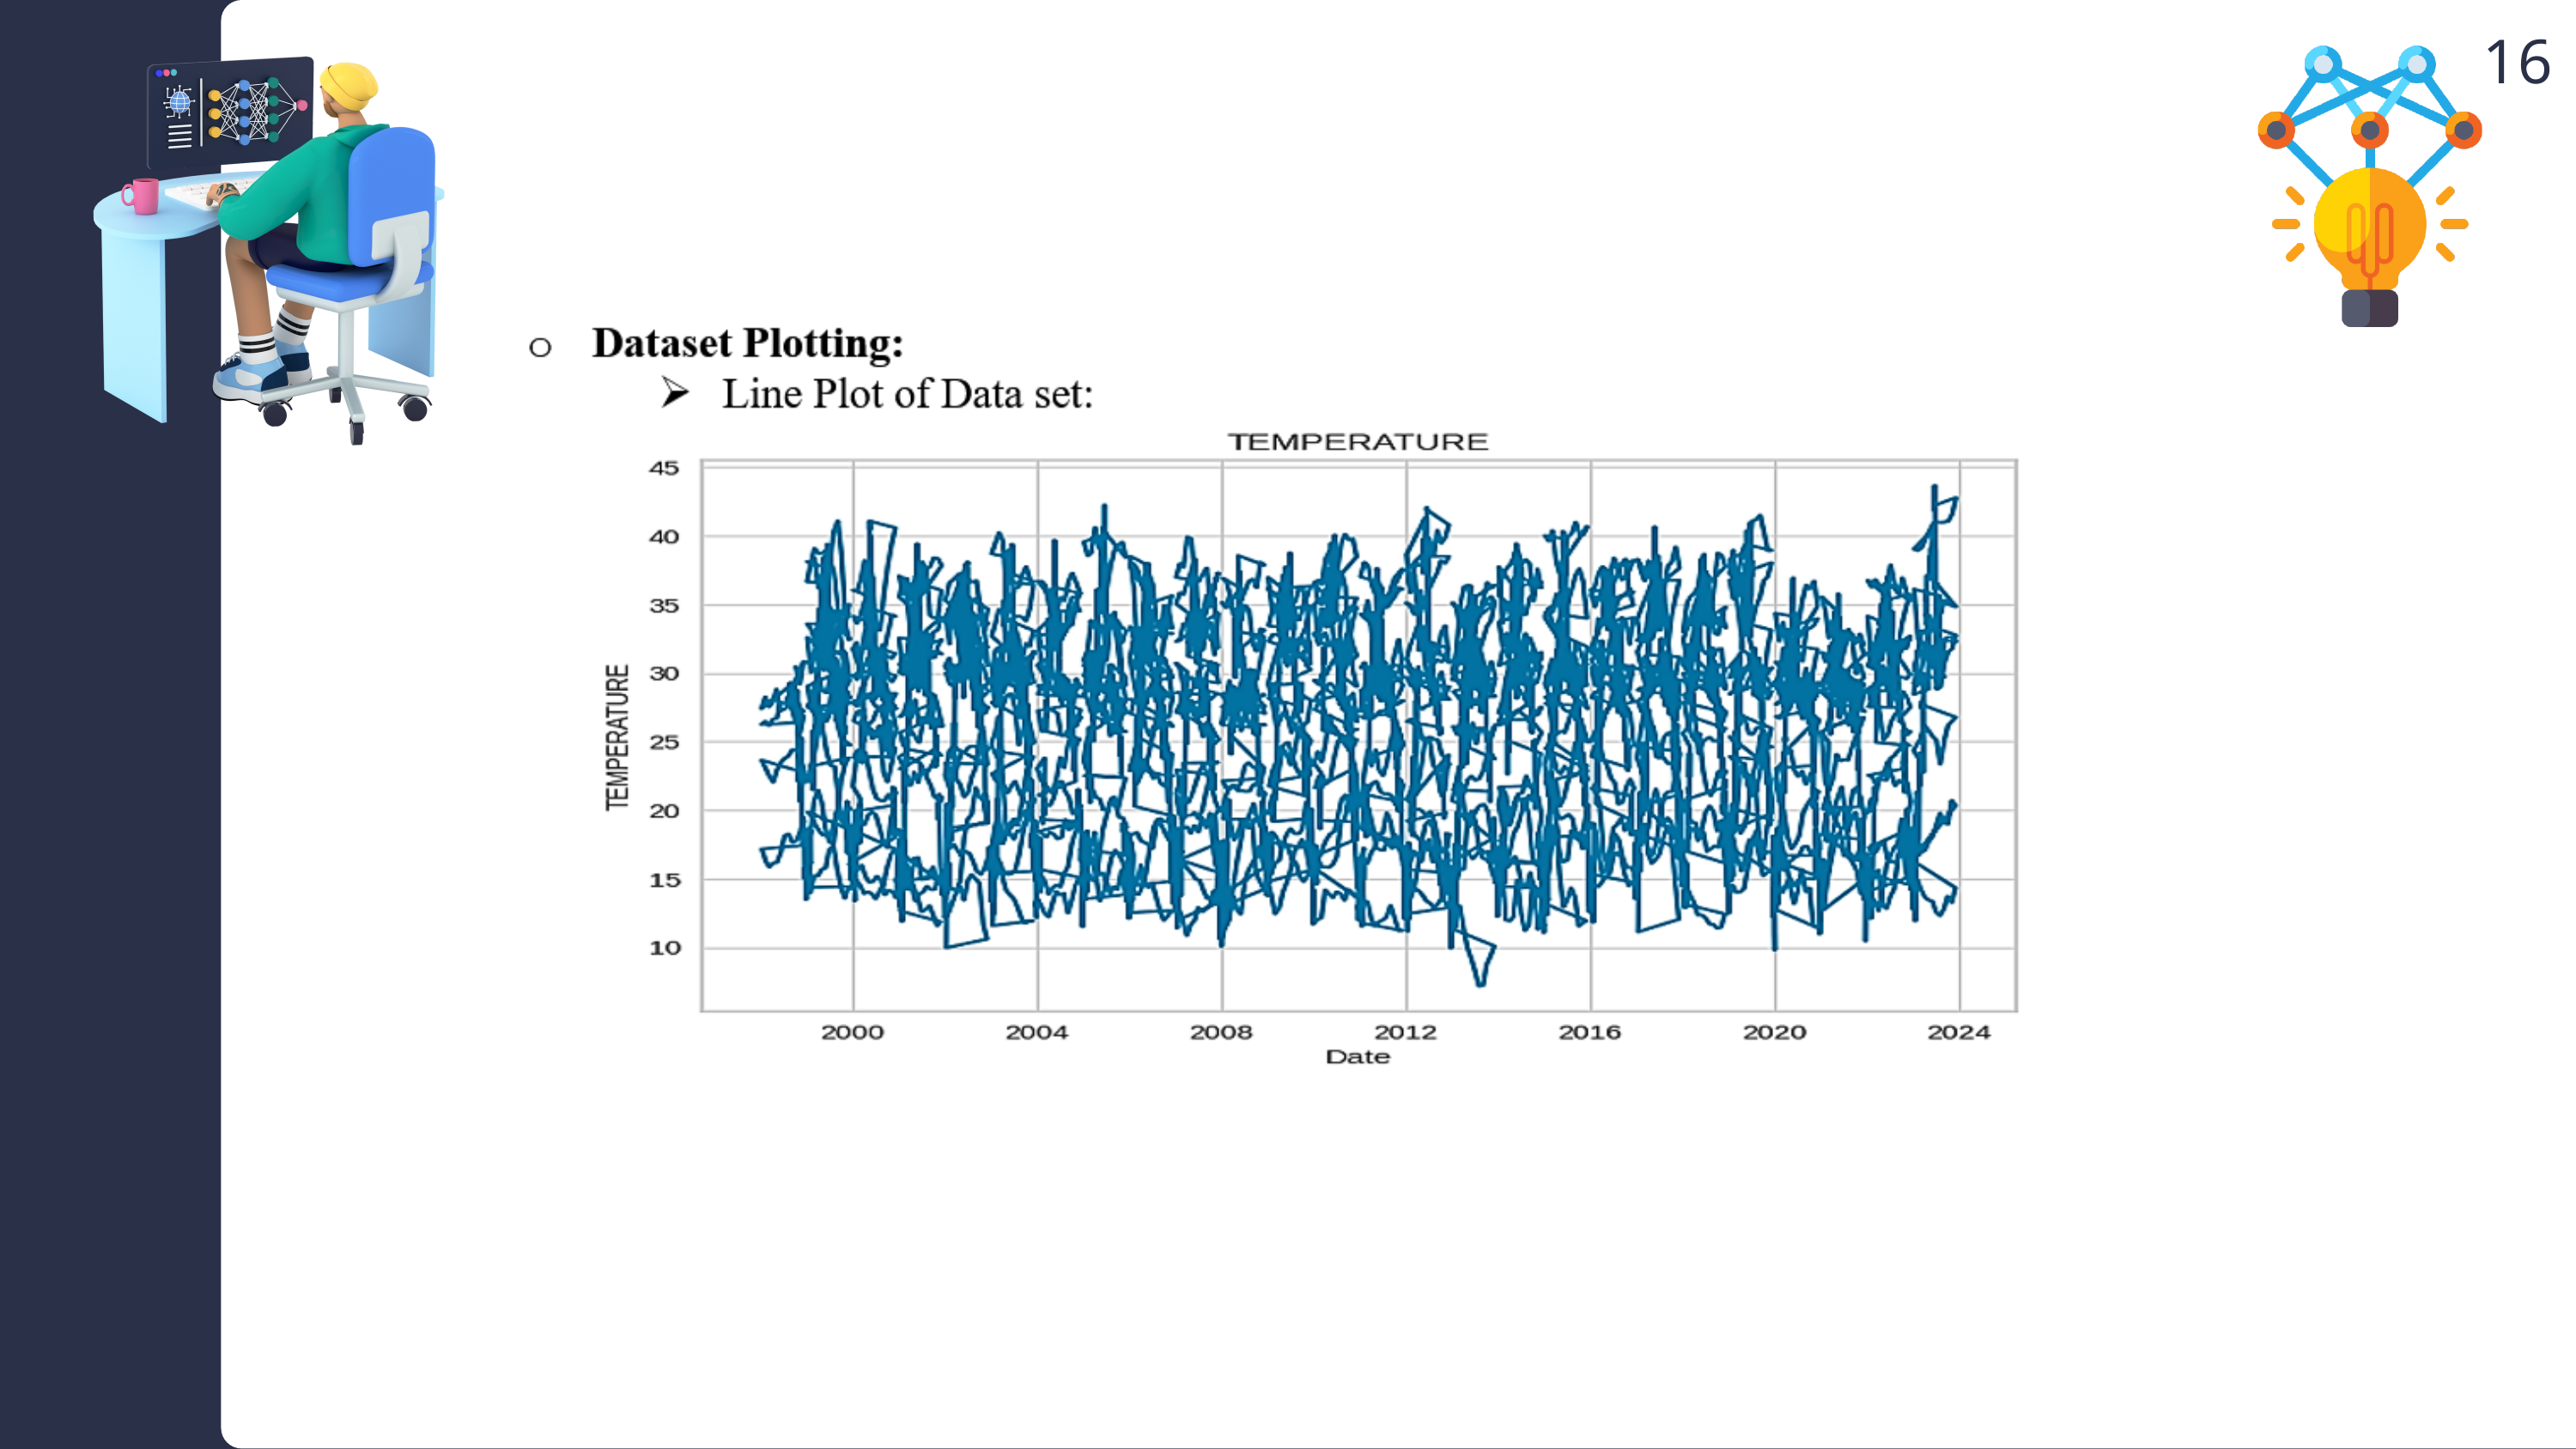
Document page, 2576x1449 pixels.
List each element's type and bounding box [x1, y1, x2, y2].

text_box [221, 0, 2576, 1449]
text_box [93, 56, 215, 446]
